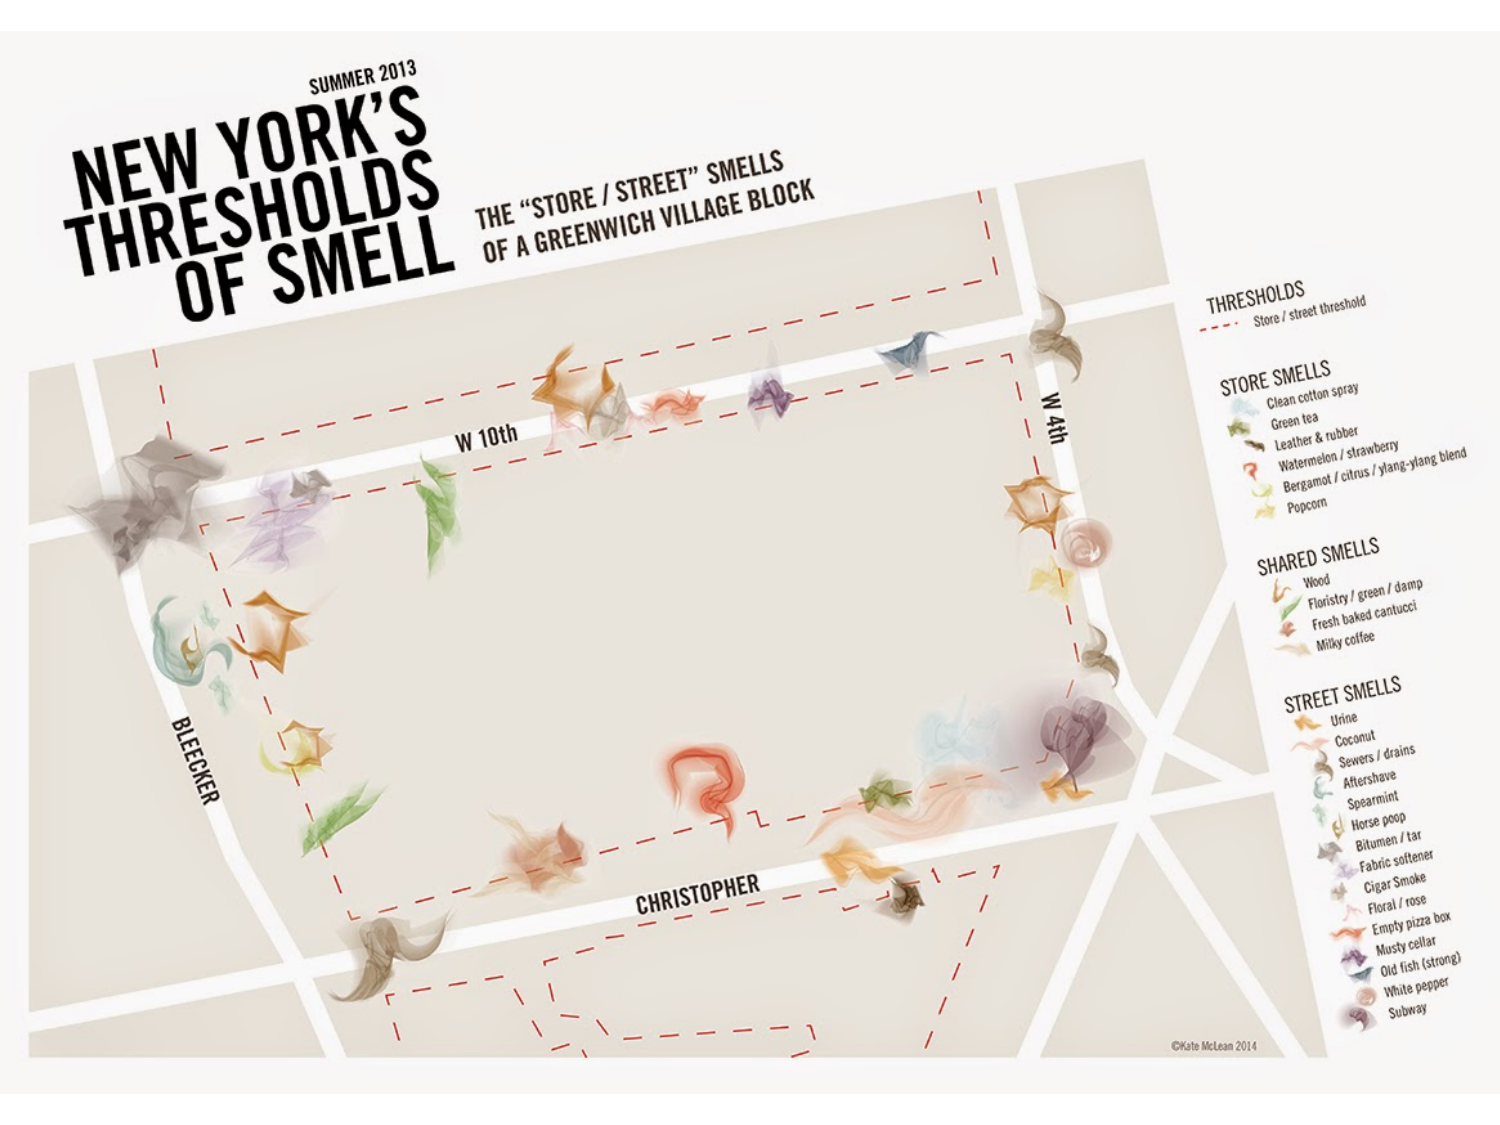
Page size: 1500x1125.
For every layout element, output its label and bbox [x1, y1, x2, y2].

list [0, 31, 1500, 1094]
